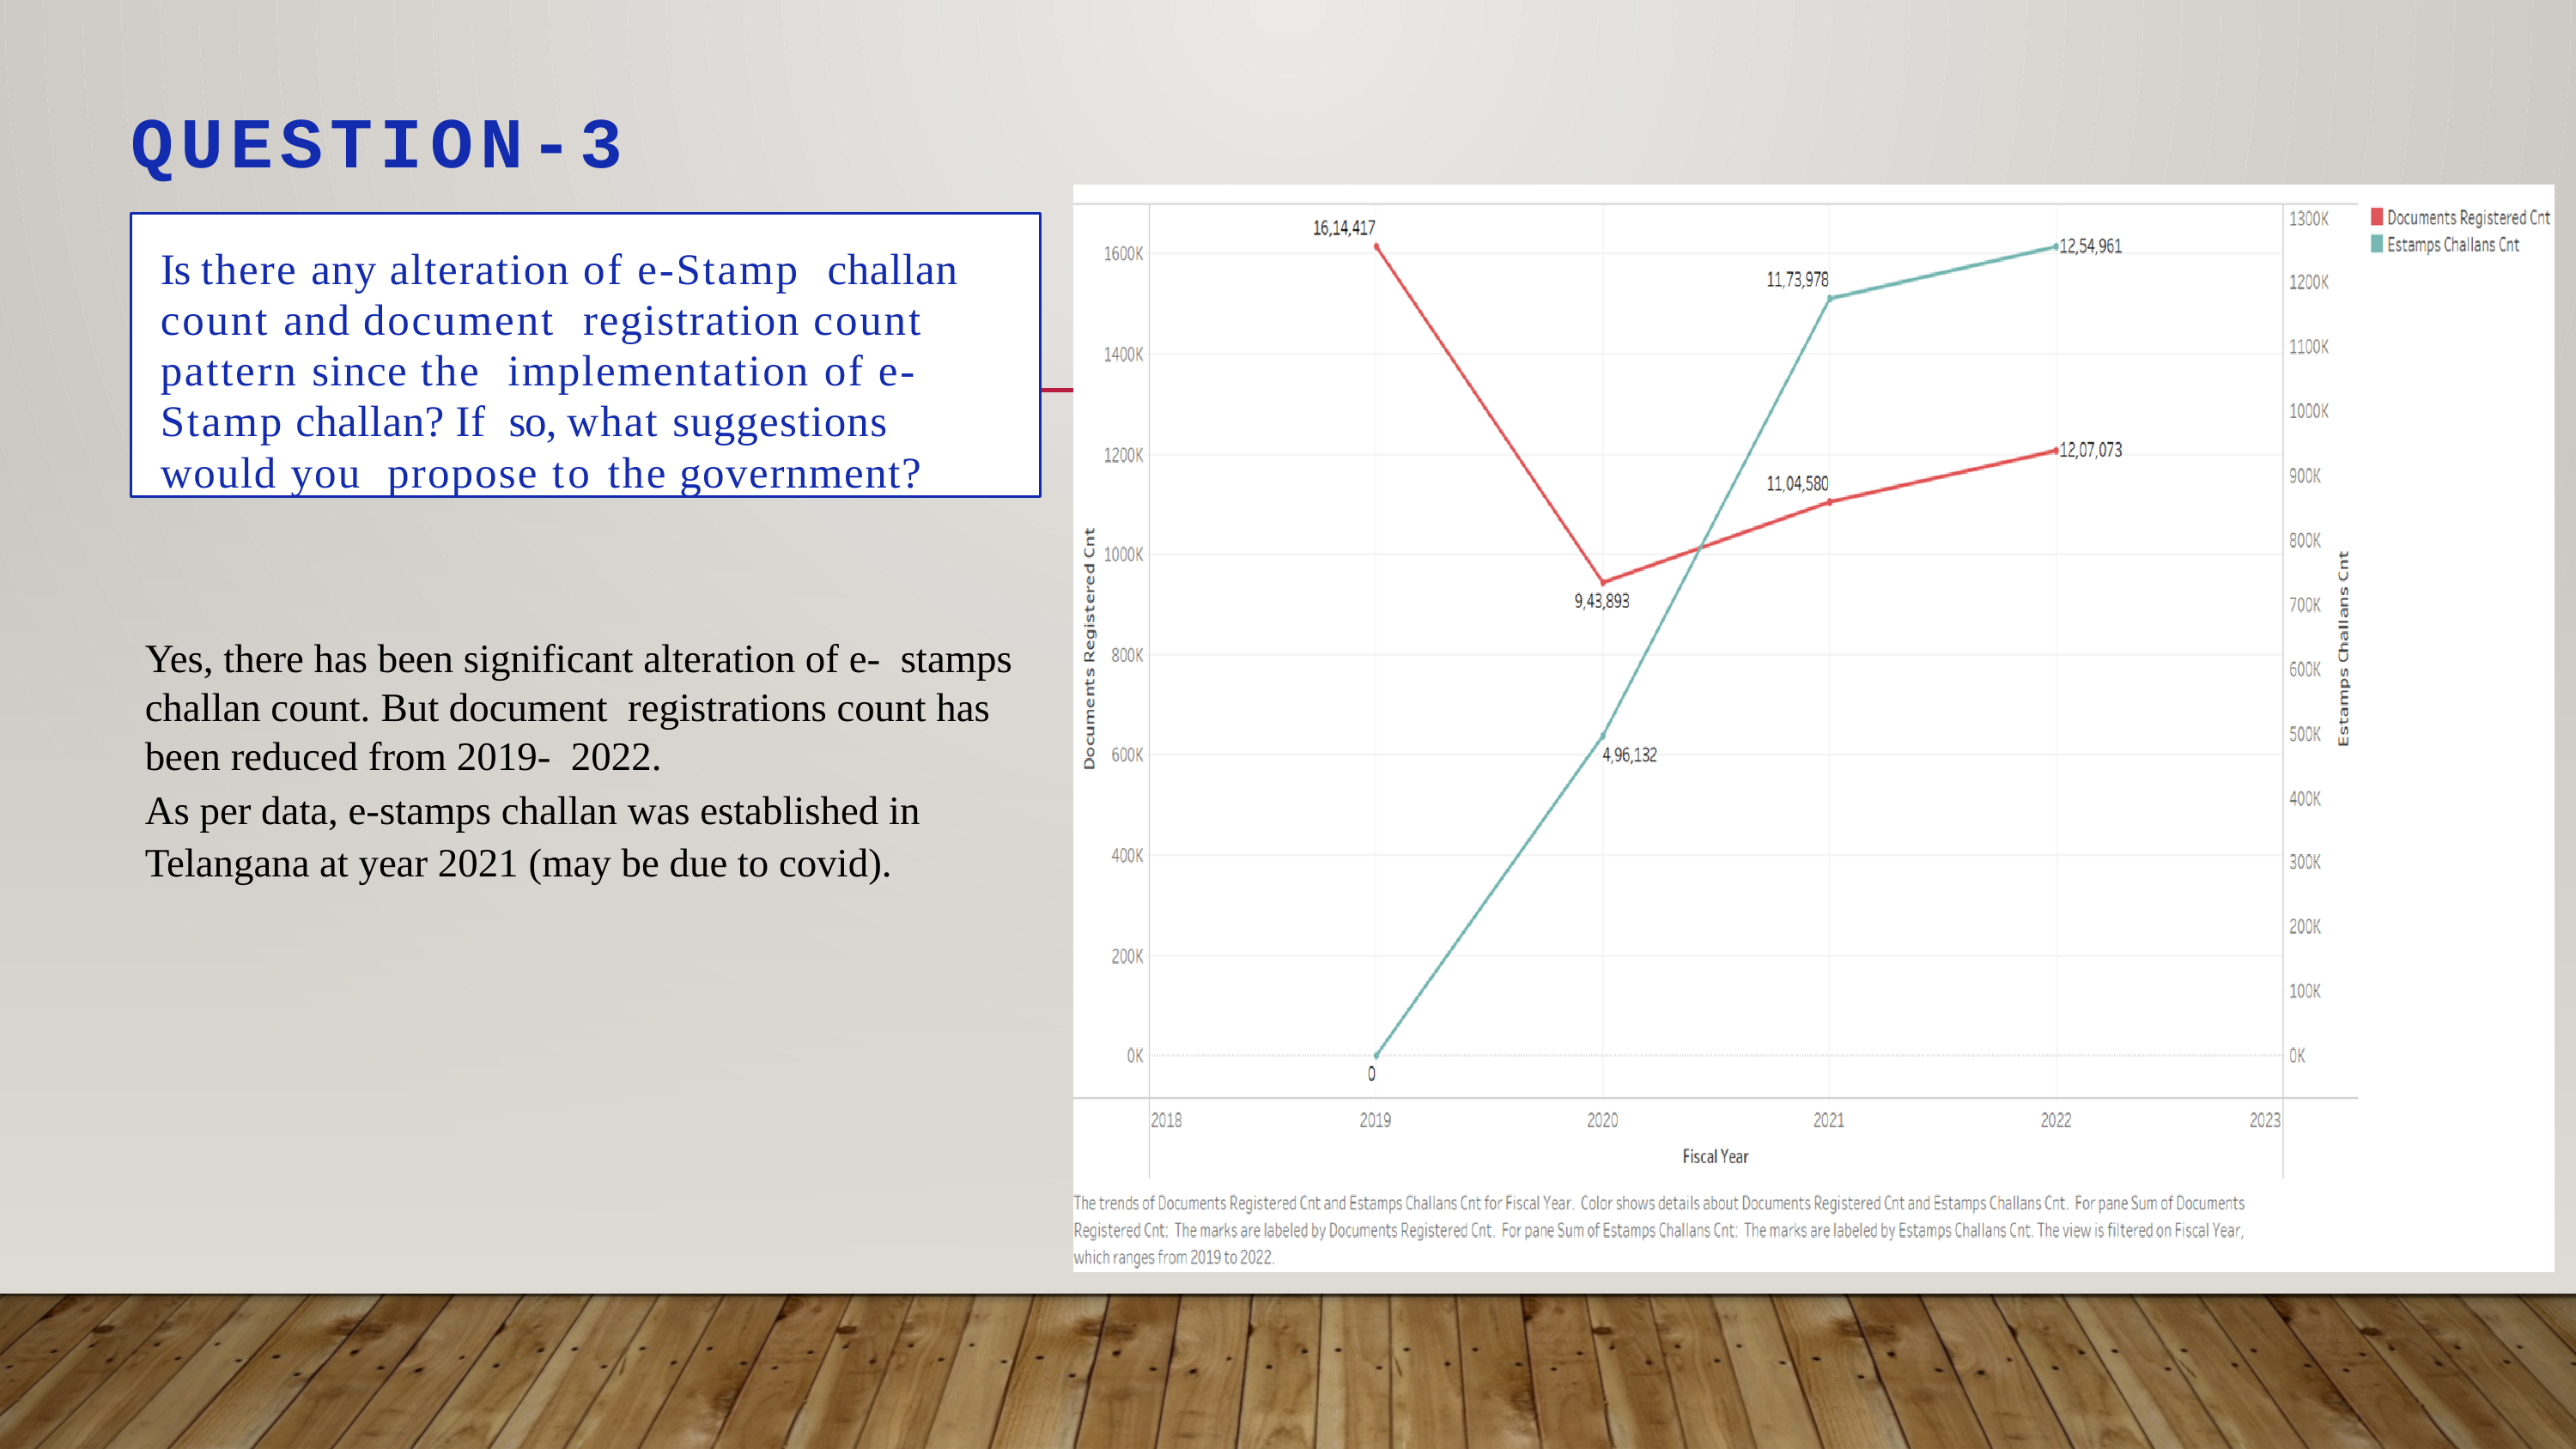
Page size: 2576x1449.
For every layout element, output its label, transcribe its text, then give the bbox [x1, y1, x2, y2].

text_box Yes, there has been significant alteration of e- stamps challan count. But document registrations count has been reduced from 2019- 2022. As per data, e-stamps challan was established in Telangana at year 2021 (may be due to covid). [143, 631, 1019, 885]
picture [1072, 185, 2555, 1272]
text_box Is there any alteration of e-Stamp challan count and document registration count pattern since the implementation of e-Stamp challan? If so, what suggestions would you propose to the government? [131, 213, 1041, 497]
picture [0, 1294, 2576, 1449]
title Question-3 [129, 94, 634, 338]
